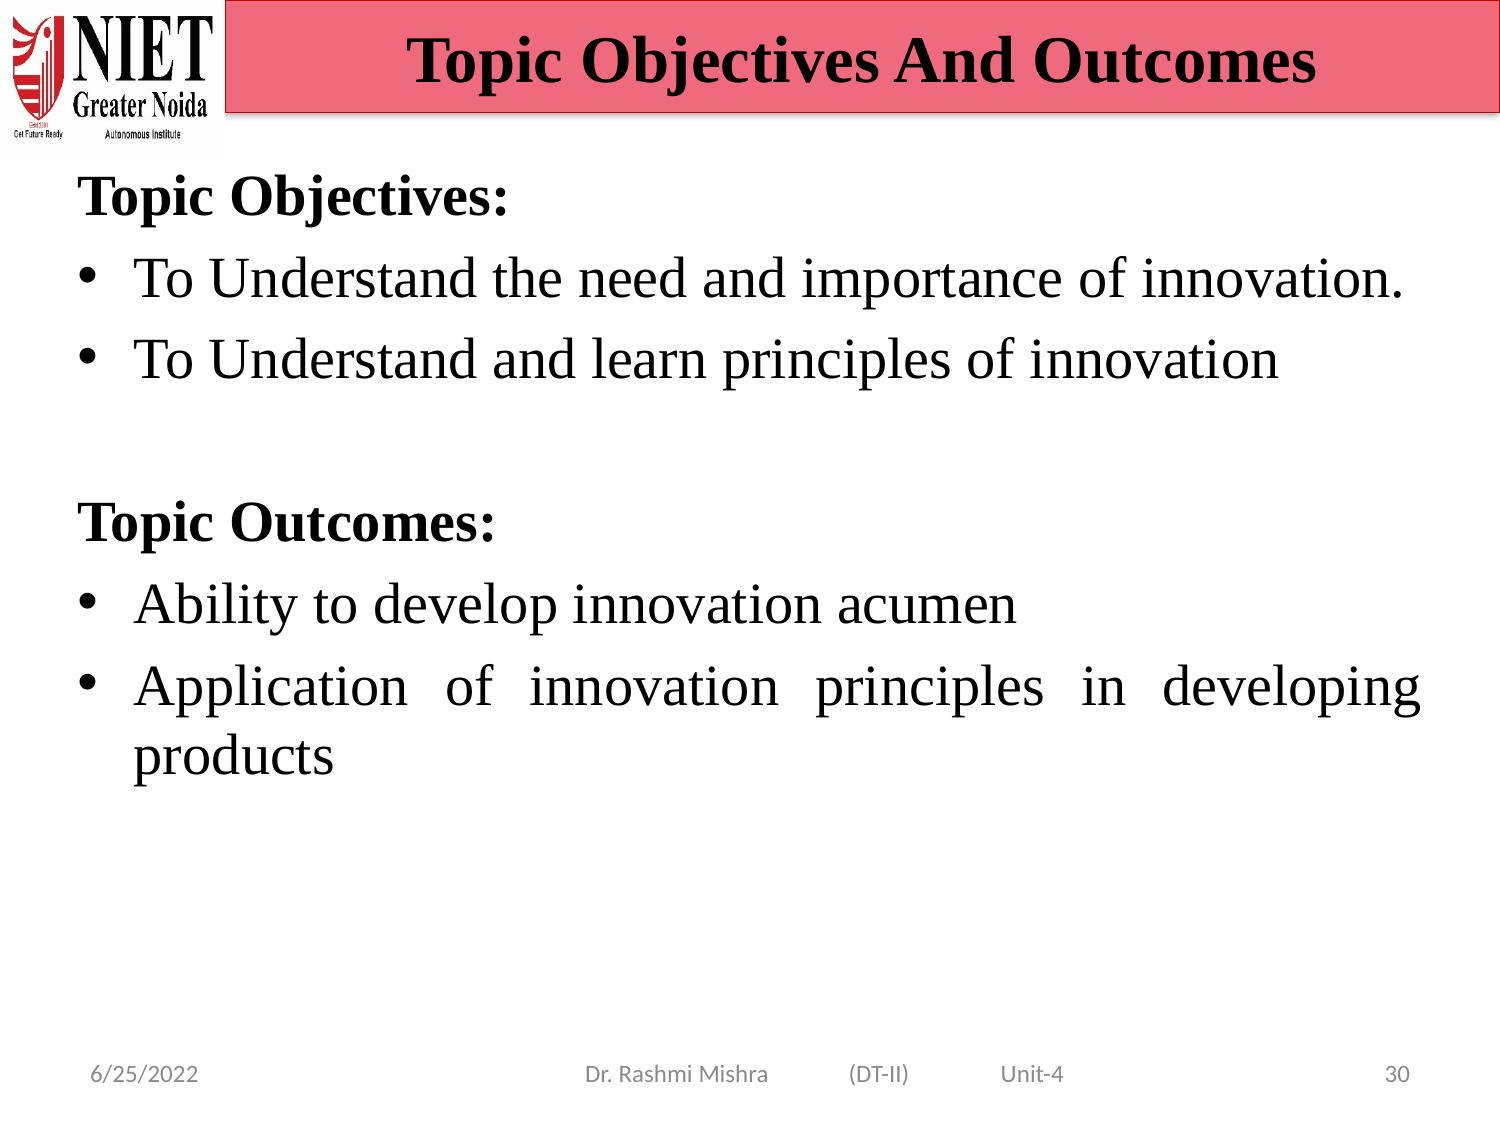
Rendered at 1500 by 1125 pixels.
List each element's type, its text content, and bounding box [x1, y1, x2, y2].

slide_number 30 [1074, 1042, 1425, 1103]
list Topic Objectives: To Understand the need and importance of innovation. To Understand and learn principles of innovation Topic Outcomes: Ability to develop innovation acumen Application of innovation principles in developing products [62, 149, 1438, 1000]
text_box Topic Objectives And Outcomes [226, 0, 1500, 113]
picture [0, 0, 226, 156]
footer Dr. Rashmi Mishra (DT-II) Unit-4 [412, 1042, 1074, 1103]
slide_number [75, 1042, 412, 1103]
